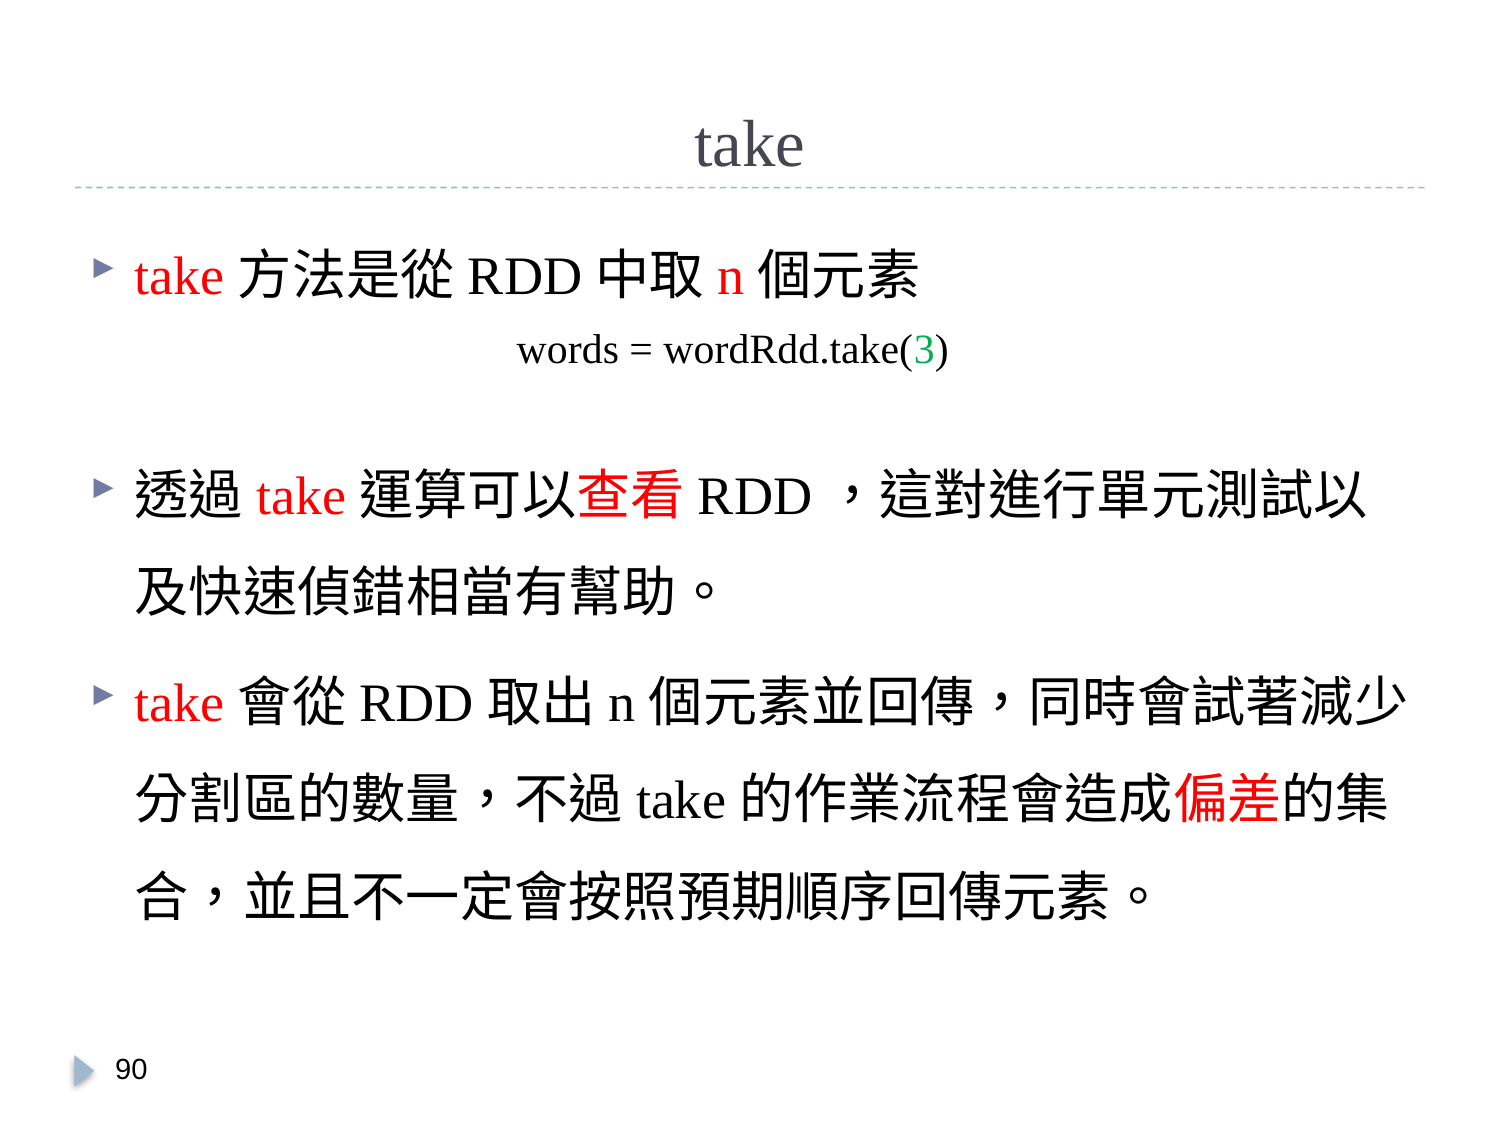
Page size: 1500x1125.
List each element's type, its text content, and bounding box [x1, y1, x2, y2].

list take方法是從RDD中取n個元素 透過take運算可以查看RDD，這對進行單元測試以及快速偵錯相當有幫助。 take會從RDD取出n個元素並回傳，同時會試著減少分割區的數量，不過take的作業流程會造成偏差的集合，並且不一定會按照預期順序回傳元素。 [75, 200, 1425, 1010]
text_box words = wordRdd.take(3) [501, 314, 1176, 380]
slide_number 89 [100, 1042, 426, 1103]
title take [75, 24, 1425, 188]
